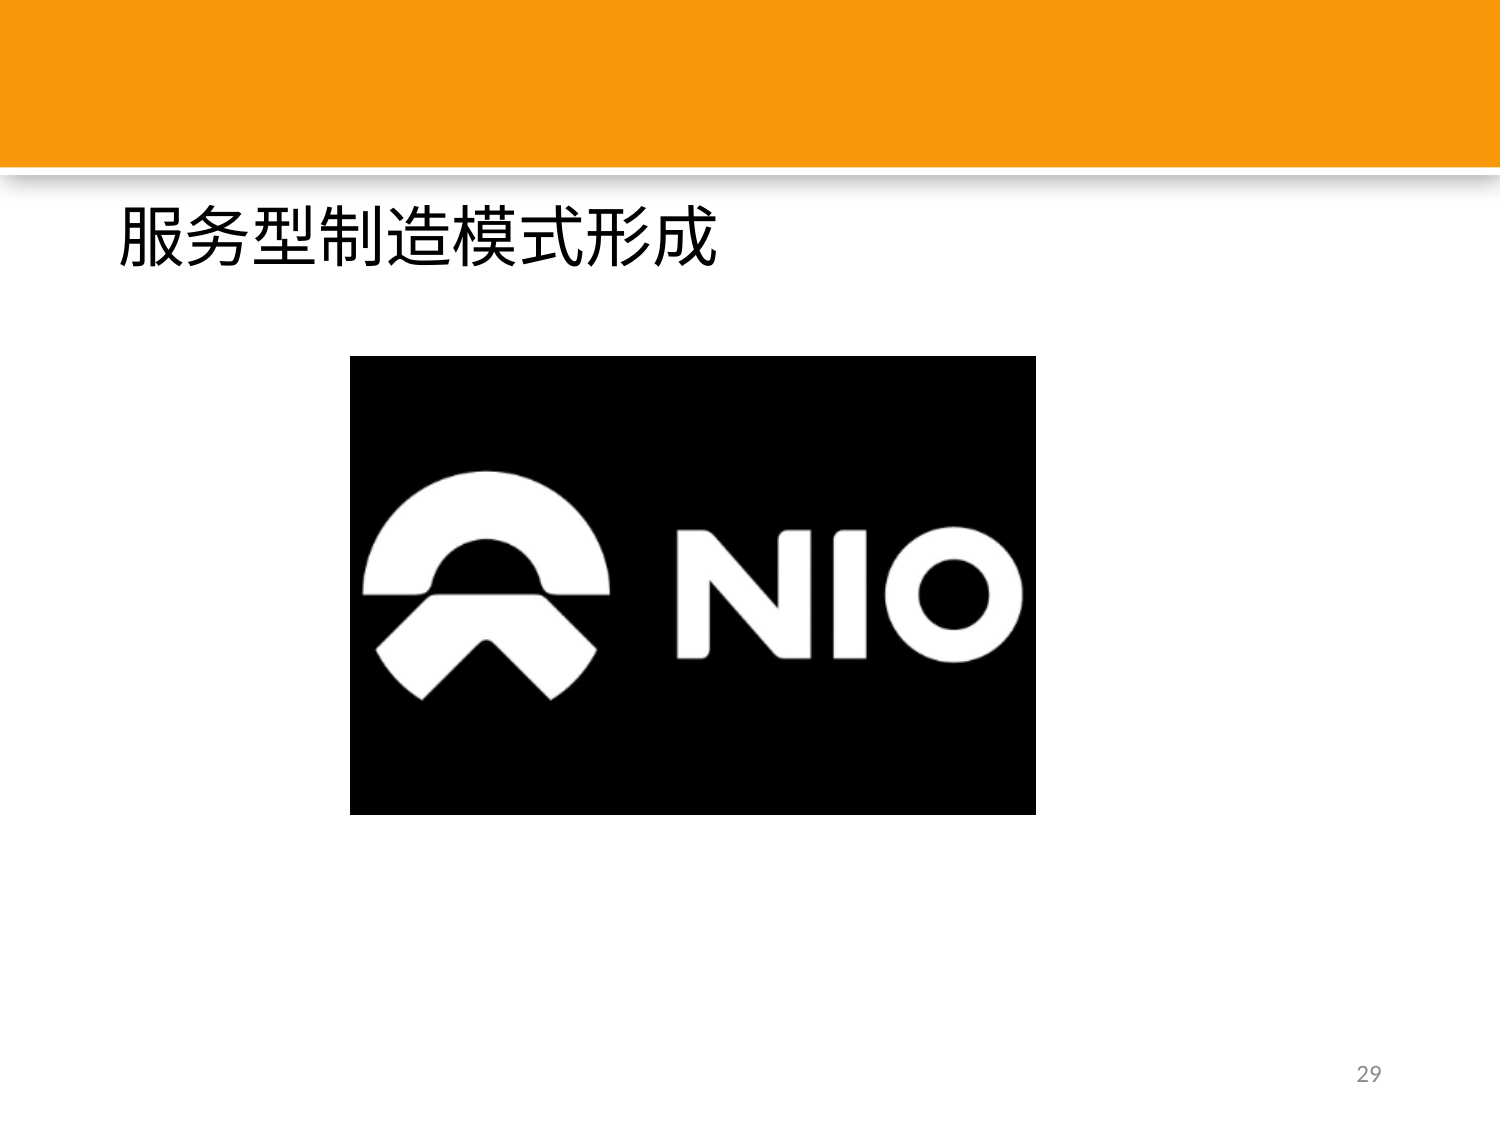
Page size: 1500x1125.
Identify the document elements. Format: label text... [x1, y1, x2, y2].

picture [350, 356, 1036, 815]
title 服务型制造模式形成 [103, 202, 1397, 278]
slide_number 29 [1059, 1042, 1397, 1103]
